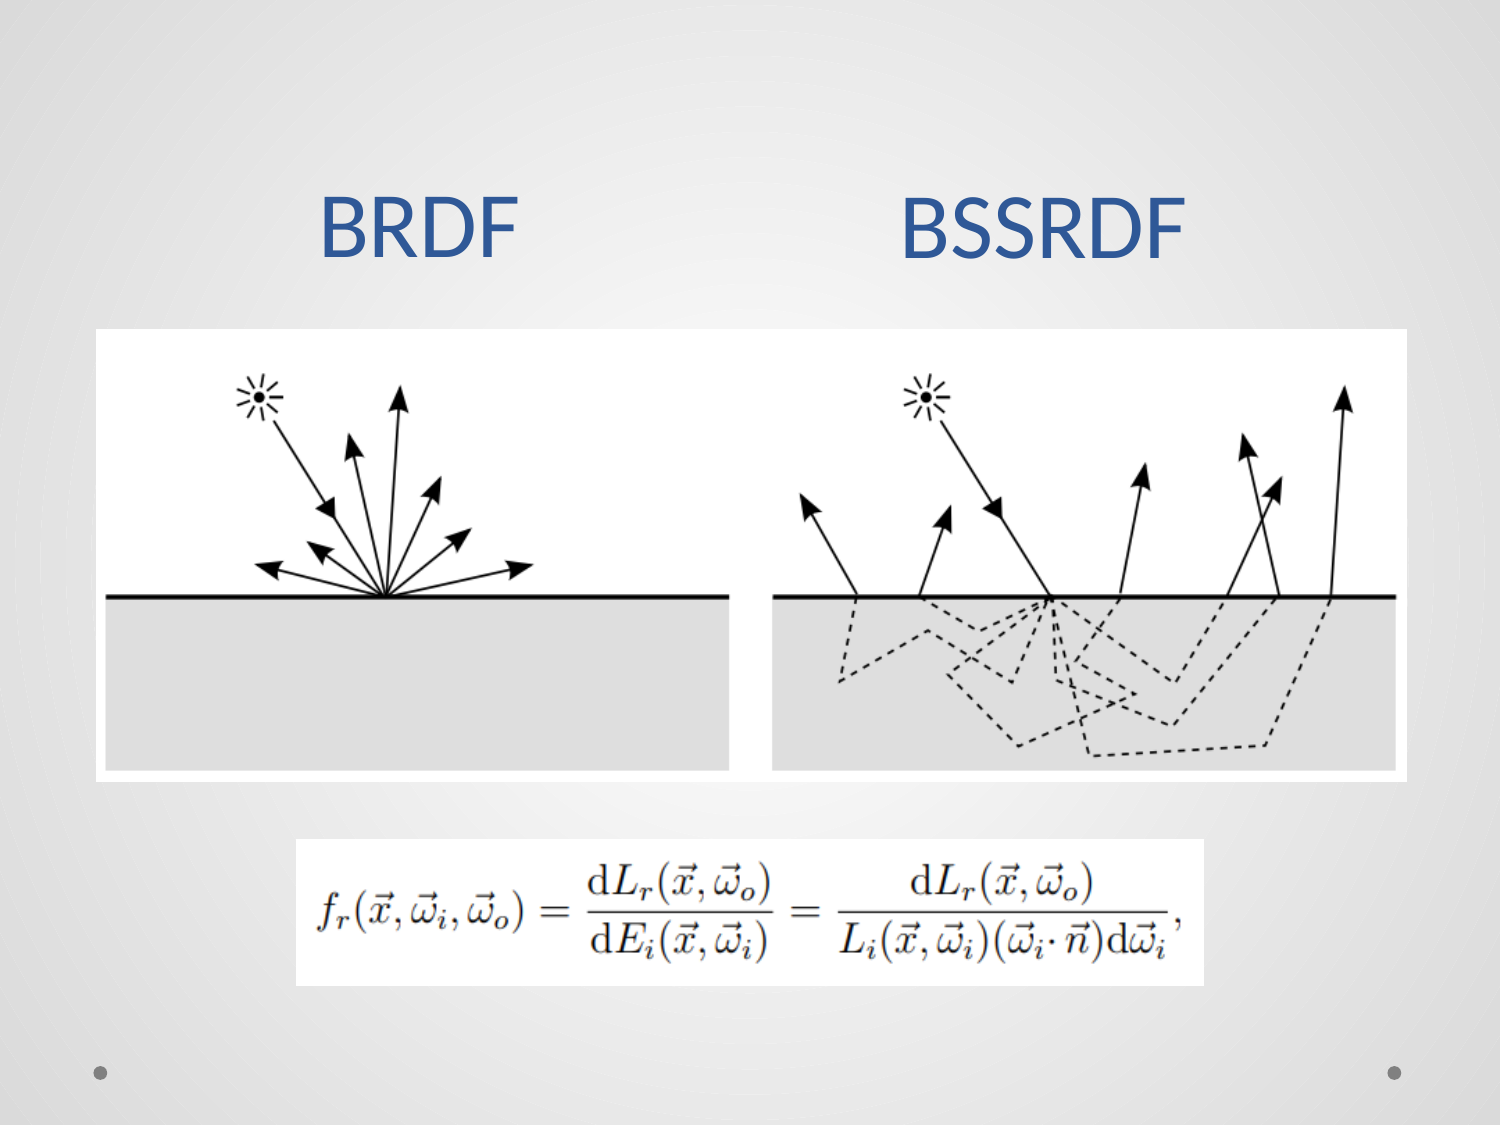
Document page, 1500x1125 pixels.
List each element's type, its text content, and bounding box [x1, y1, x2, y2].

picture [295, 839, 1204, 986]
picture [96, 328, 1407, 782]
text_box BRDF [158, 68, 681, 327]
title BSSRDF [782, 69, 1305, 327]
